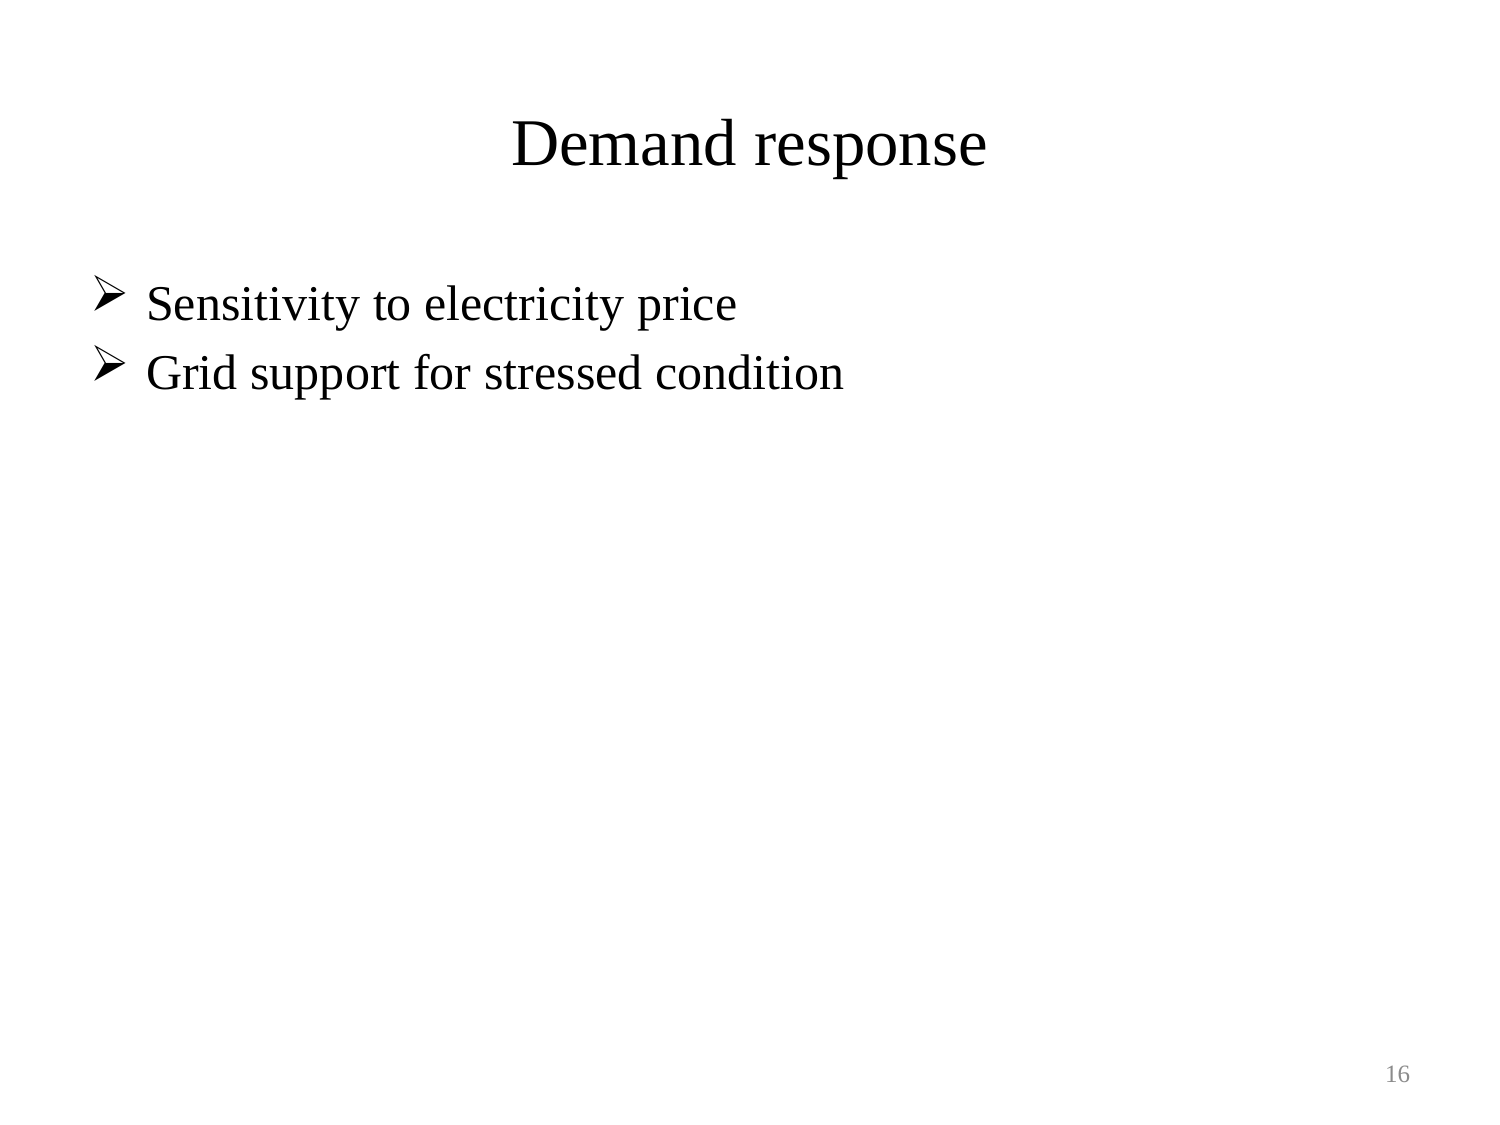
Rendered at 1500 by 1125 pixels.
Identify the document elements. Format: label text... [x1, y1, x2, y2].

title Demand response [75, 45, 1425, 233]
list Sensitivity to electricity price Grid support for stressed condition [75, 262, 1425, 1005]
slide_number 16 [1074, 1042, 1425, 1103]
